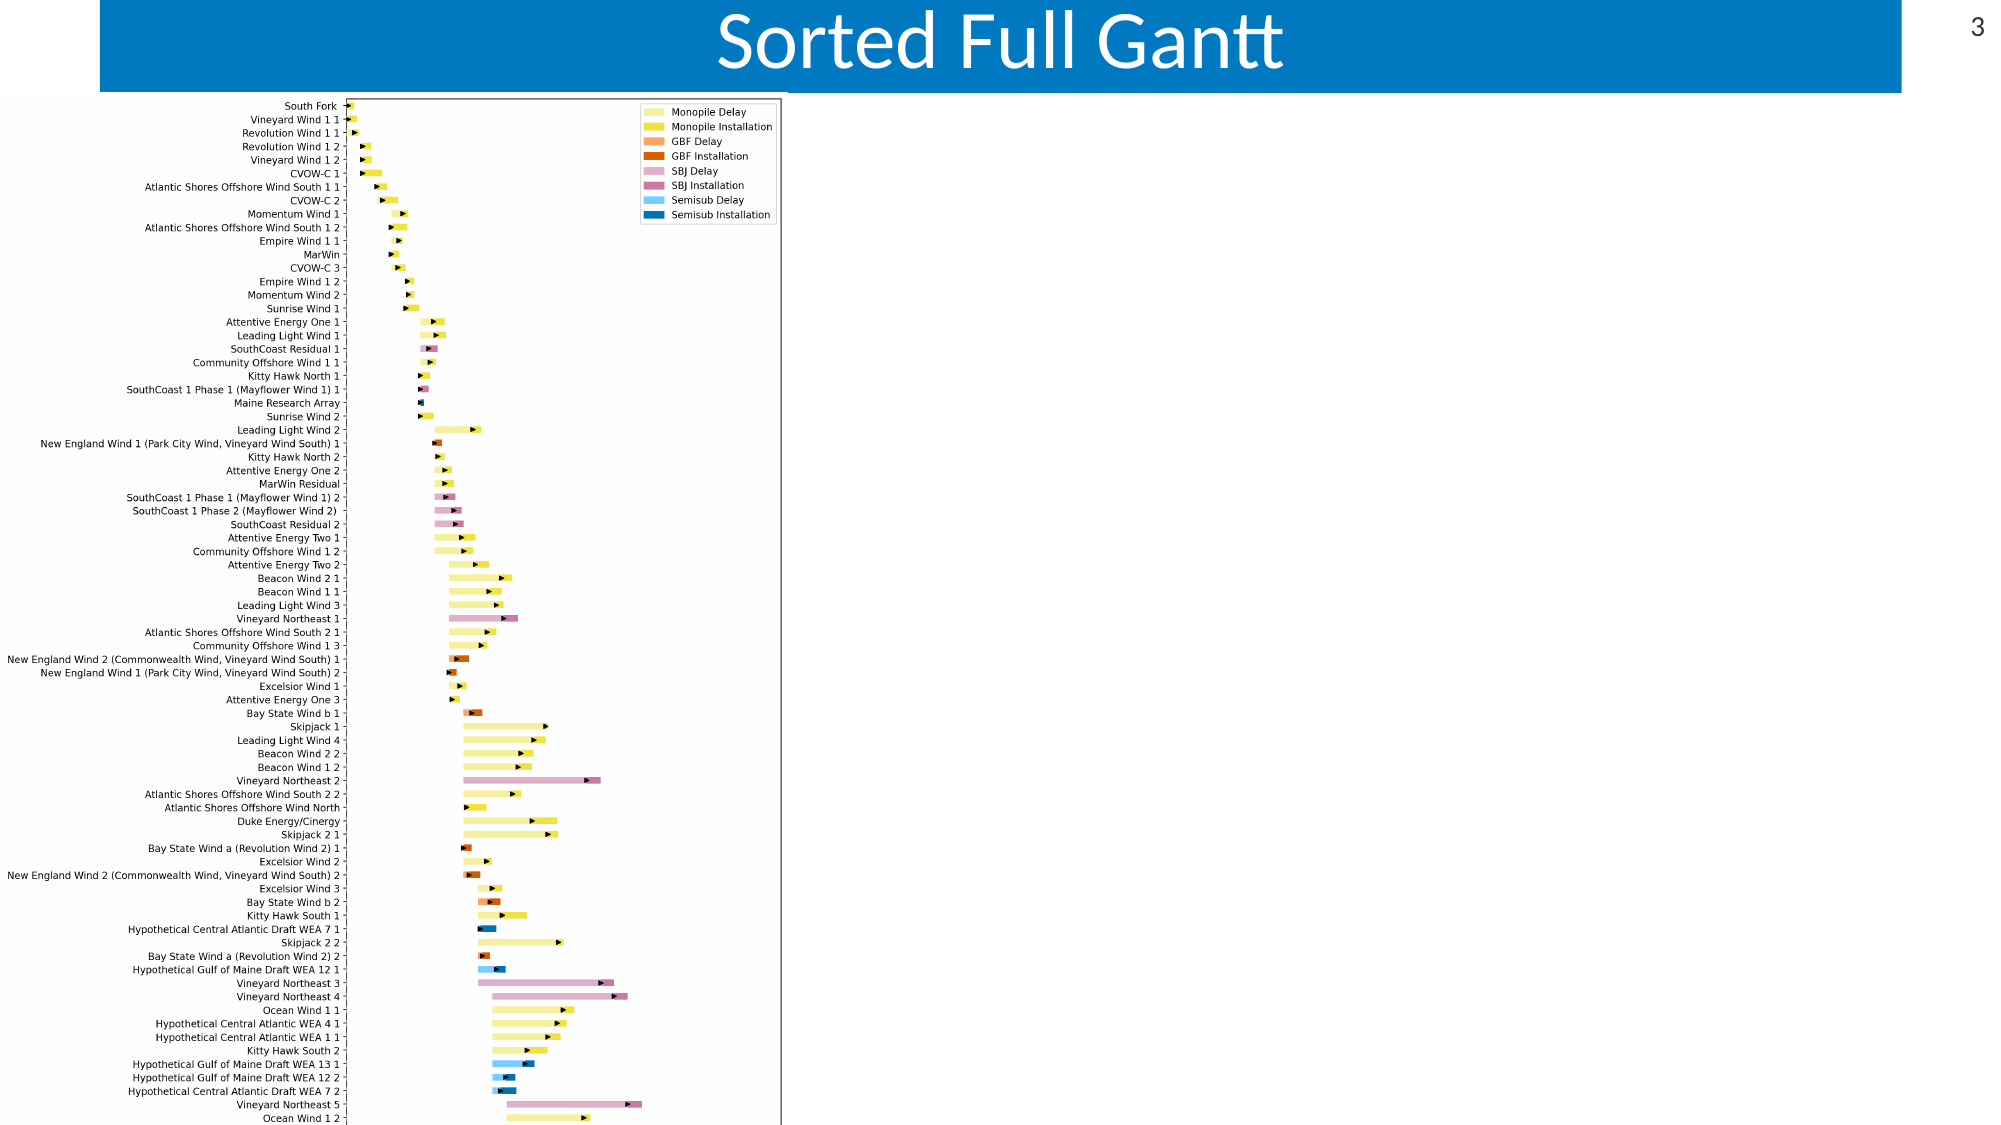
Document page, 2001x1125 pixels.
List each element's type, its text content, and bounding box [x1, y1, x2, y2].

title Sorted Full Gantt [99, 0, 1902, 94]
picture [0, 92, 788, 1125]
